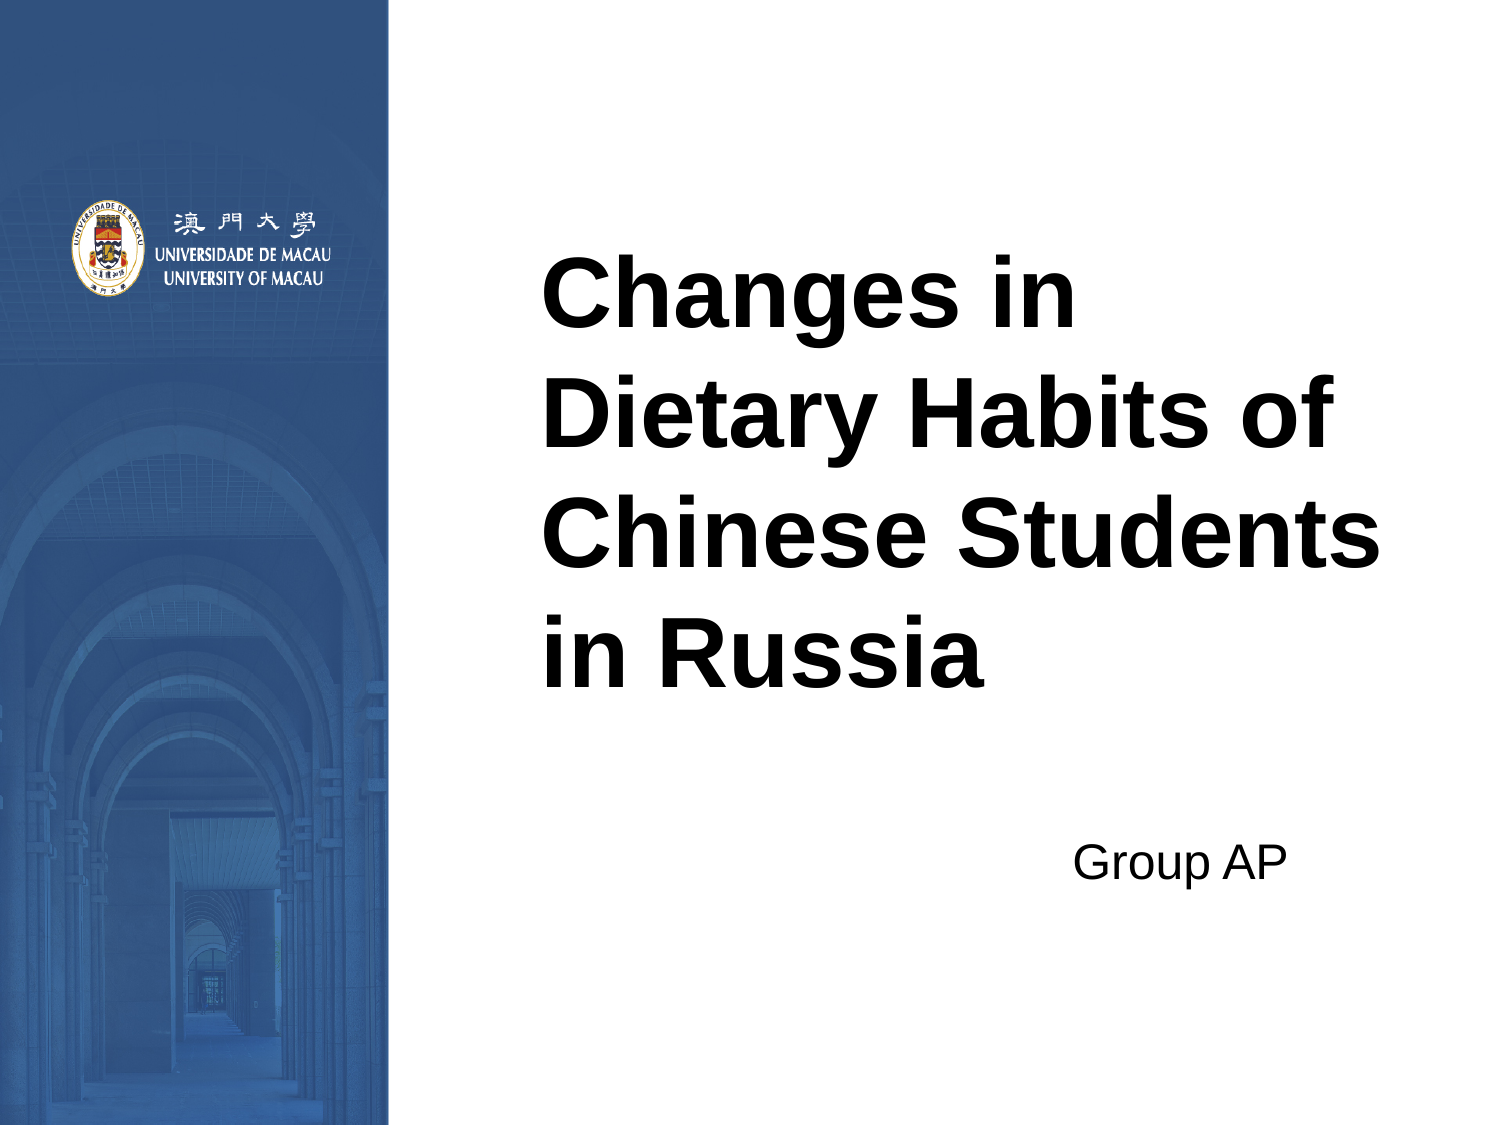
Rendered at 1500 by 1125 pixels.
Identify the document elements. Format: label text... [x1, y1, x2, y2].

picture [0, 0, 1500, 1125]
text_box Changes in Dietary Habits of Chinese Students in Russia [525, 219, 1424, 715]
text_box Group AP [537, 822, 1304, 972]
